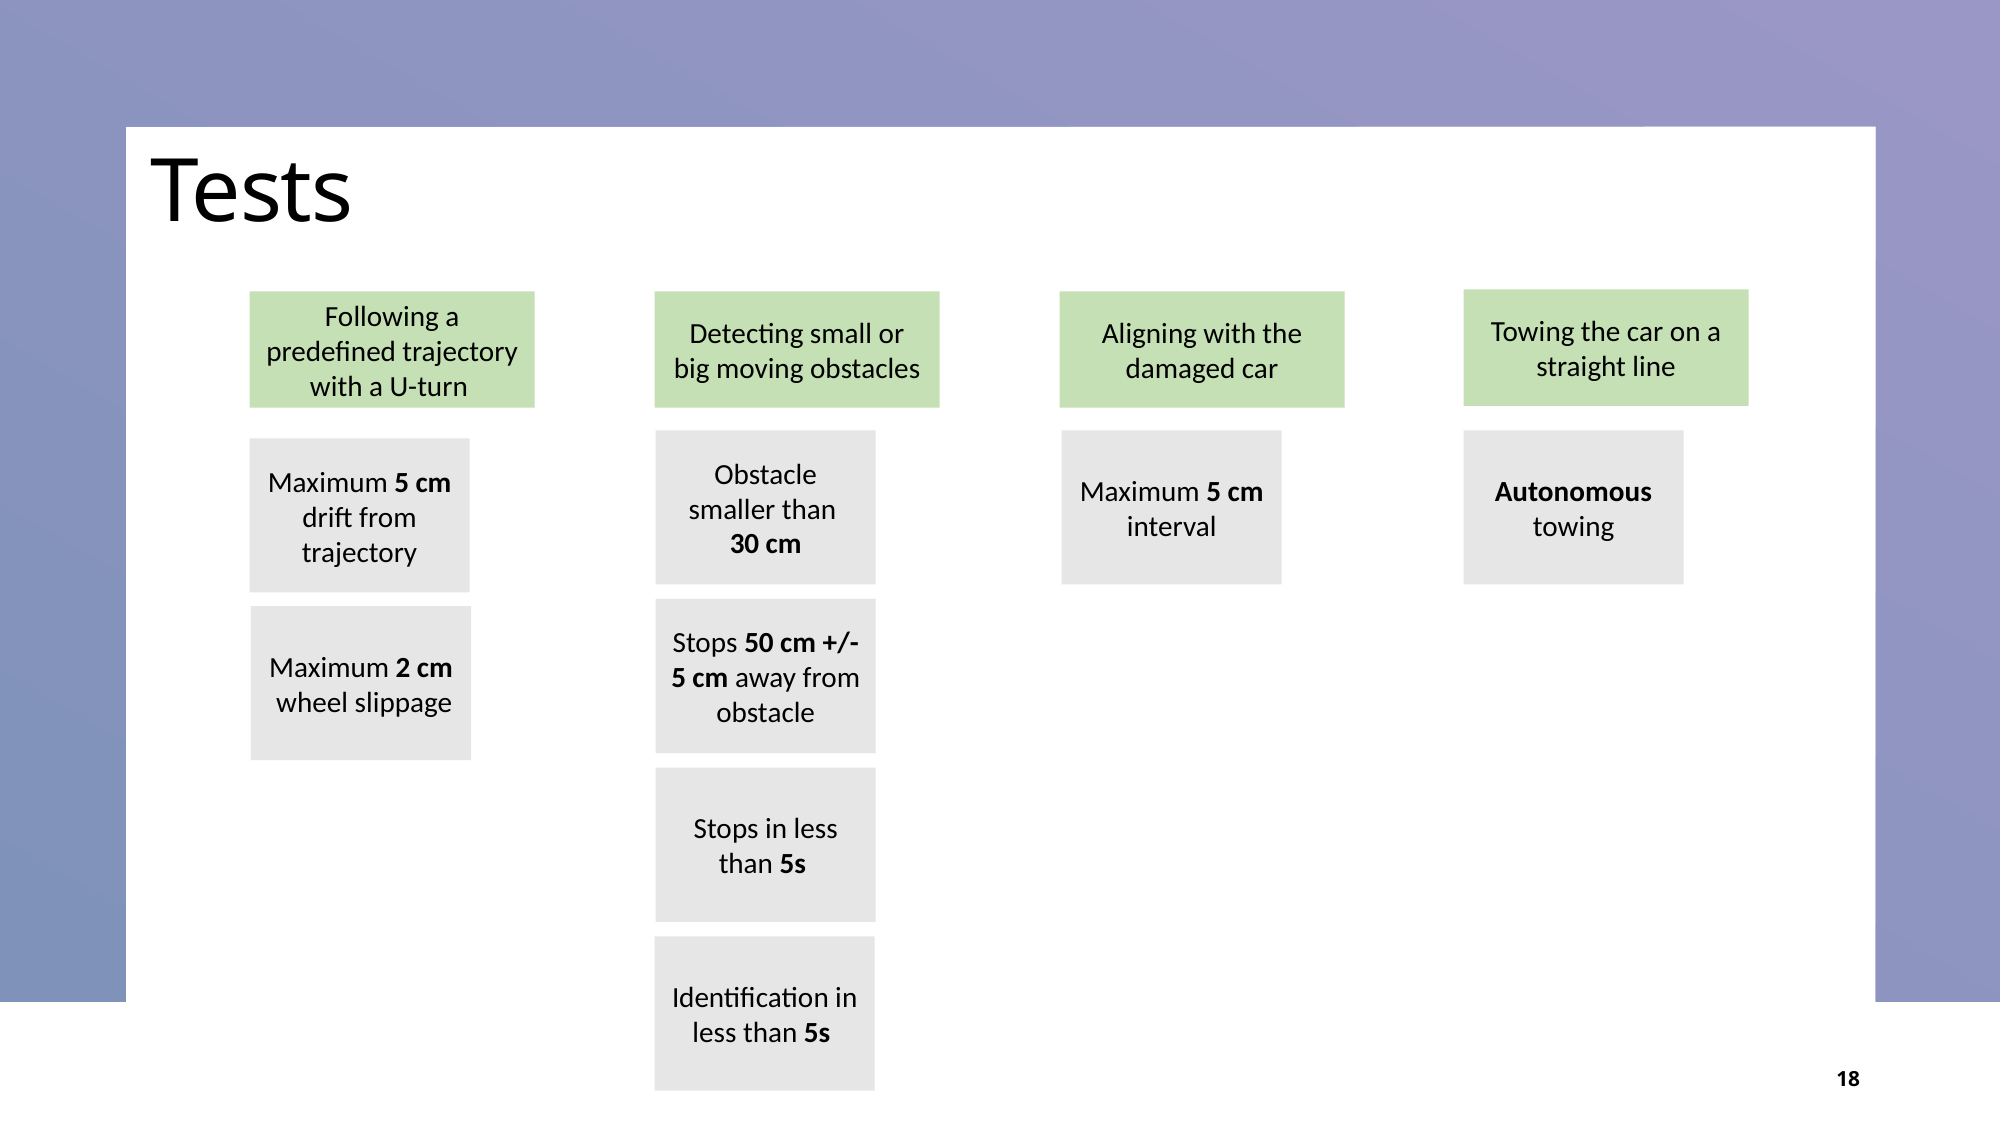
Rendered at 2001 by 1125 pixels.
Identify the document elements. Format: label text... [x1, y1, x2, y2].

text_box Maximum 5 cm drift from trajectory [249, 437, 471, 593]
text_box Maximum 5 cm interval [1061, 429, 1283, 585]
text_box Aligning with the damaged car [1059, 291, 1345, 408]
text_box Obstacle smaller than 30 cm [655, 429, 877, 585]
text_box Detecting small or big moving obstacles [654, 291, 940, 408]
text_box Stops in less than 5s [655, 767, 877, 923]
text_box Identification in less than 5s [654, 935, 876, 1092]
text_box Maximum 2 cm wheel slippage [250, 605, 472, 761]
text_box Stops 50 cm +/- 5 cm away from obstacle [655, 598, 877, 754]
text_box Tests [135, 134, 1636, 258]
text_box Following a predefined trajectory with a U-turn [249, 291, 535, 408]
slide_number 18 [1788, 1050, 1875, 1110]
text_box Towing the car on a straight line [1463, 289, 1749, 406]
text_box Autonomous towing [1462, 429, 1685, 585]
